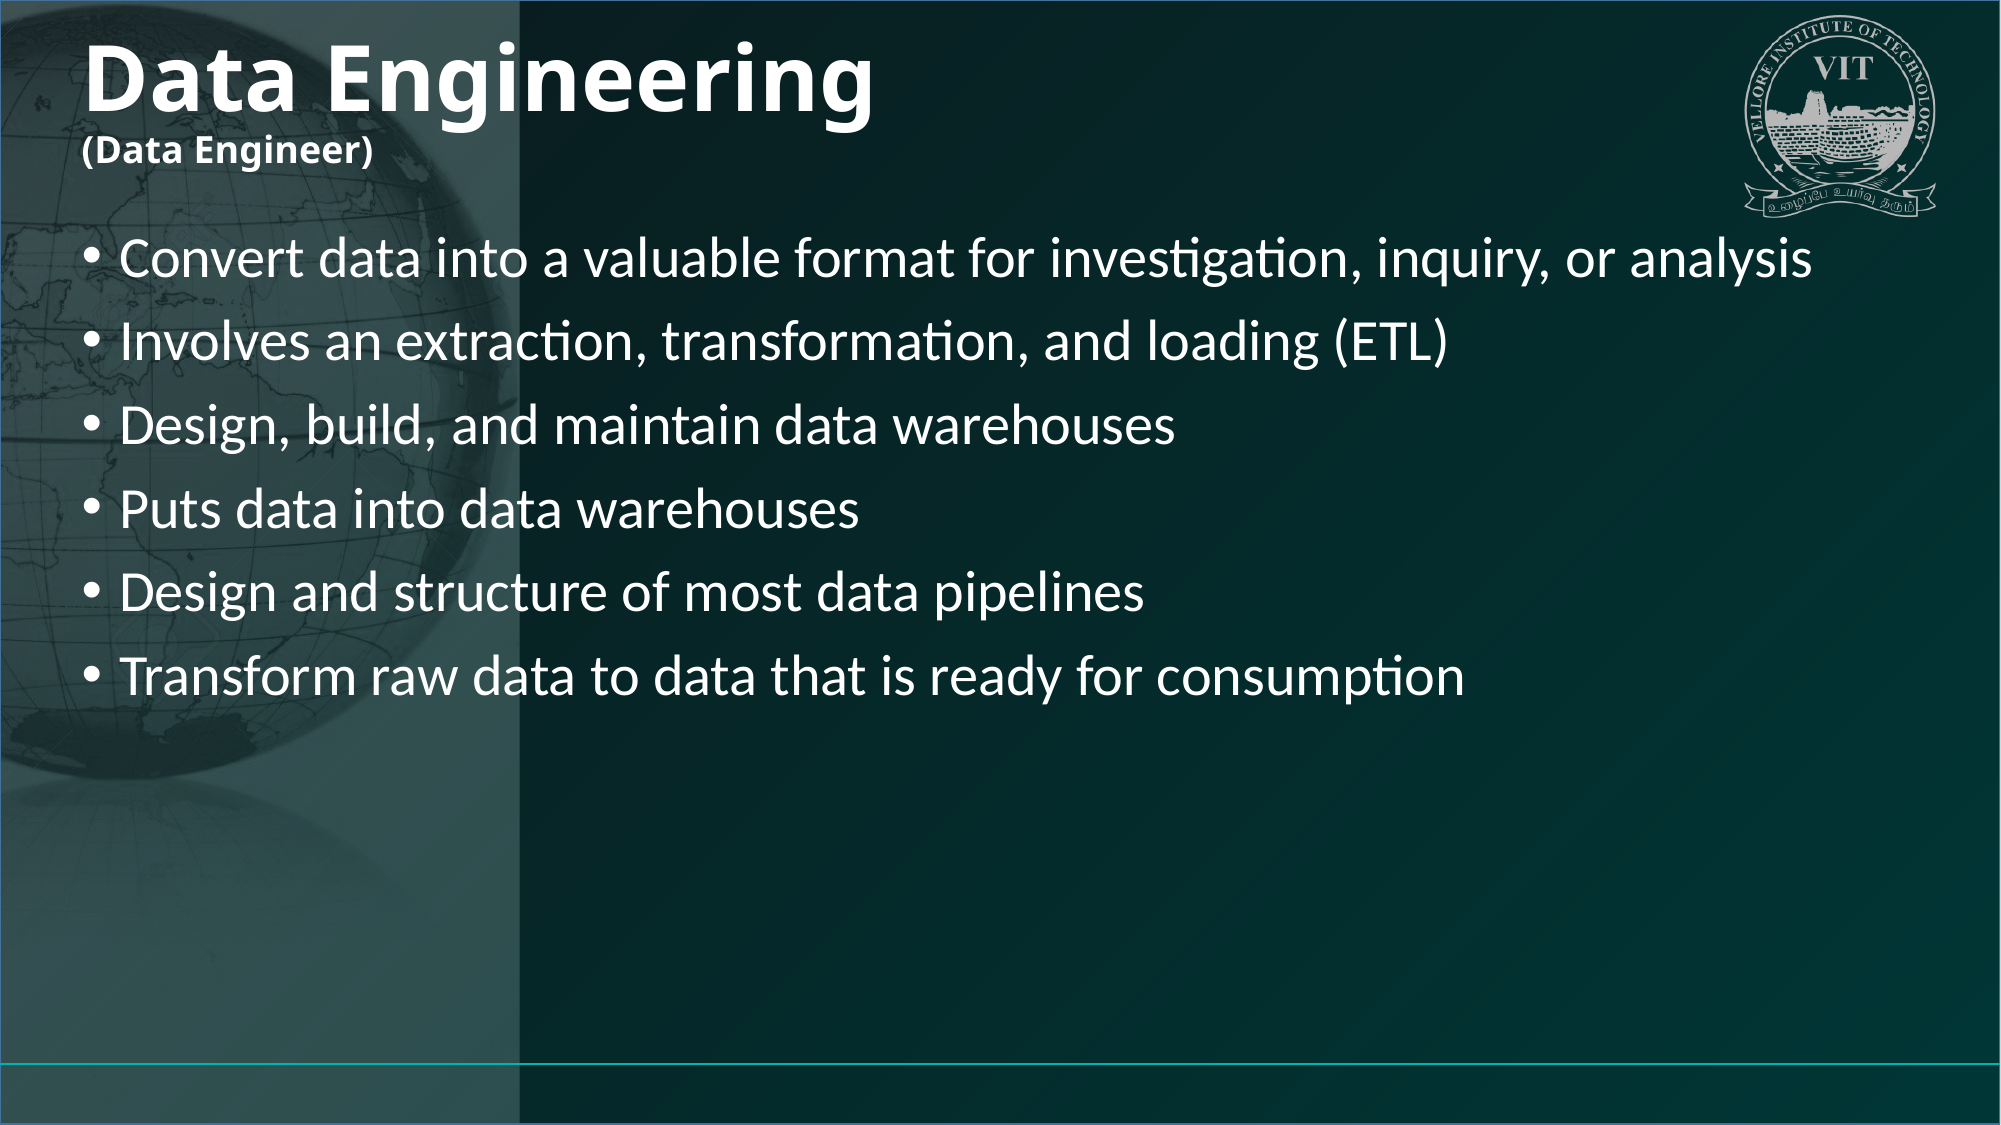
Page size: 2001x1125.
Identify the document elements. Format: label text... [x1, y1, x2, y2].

title Data Engineering (Data Engineer) [66, 1, 1716, 204]
list Convert data into a valuable format for investigation, inquiry, or analysis Involves an extraction, transformation, and loading (ETL) Design, build, and maintain data warehouses Puts data into data warehouses Design and structure of most data pipelines Transform raw data to data that is ready for consumption [66, 219, 1936, 1051]
